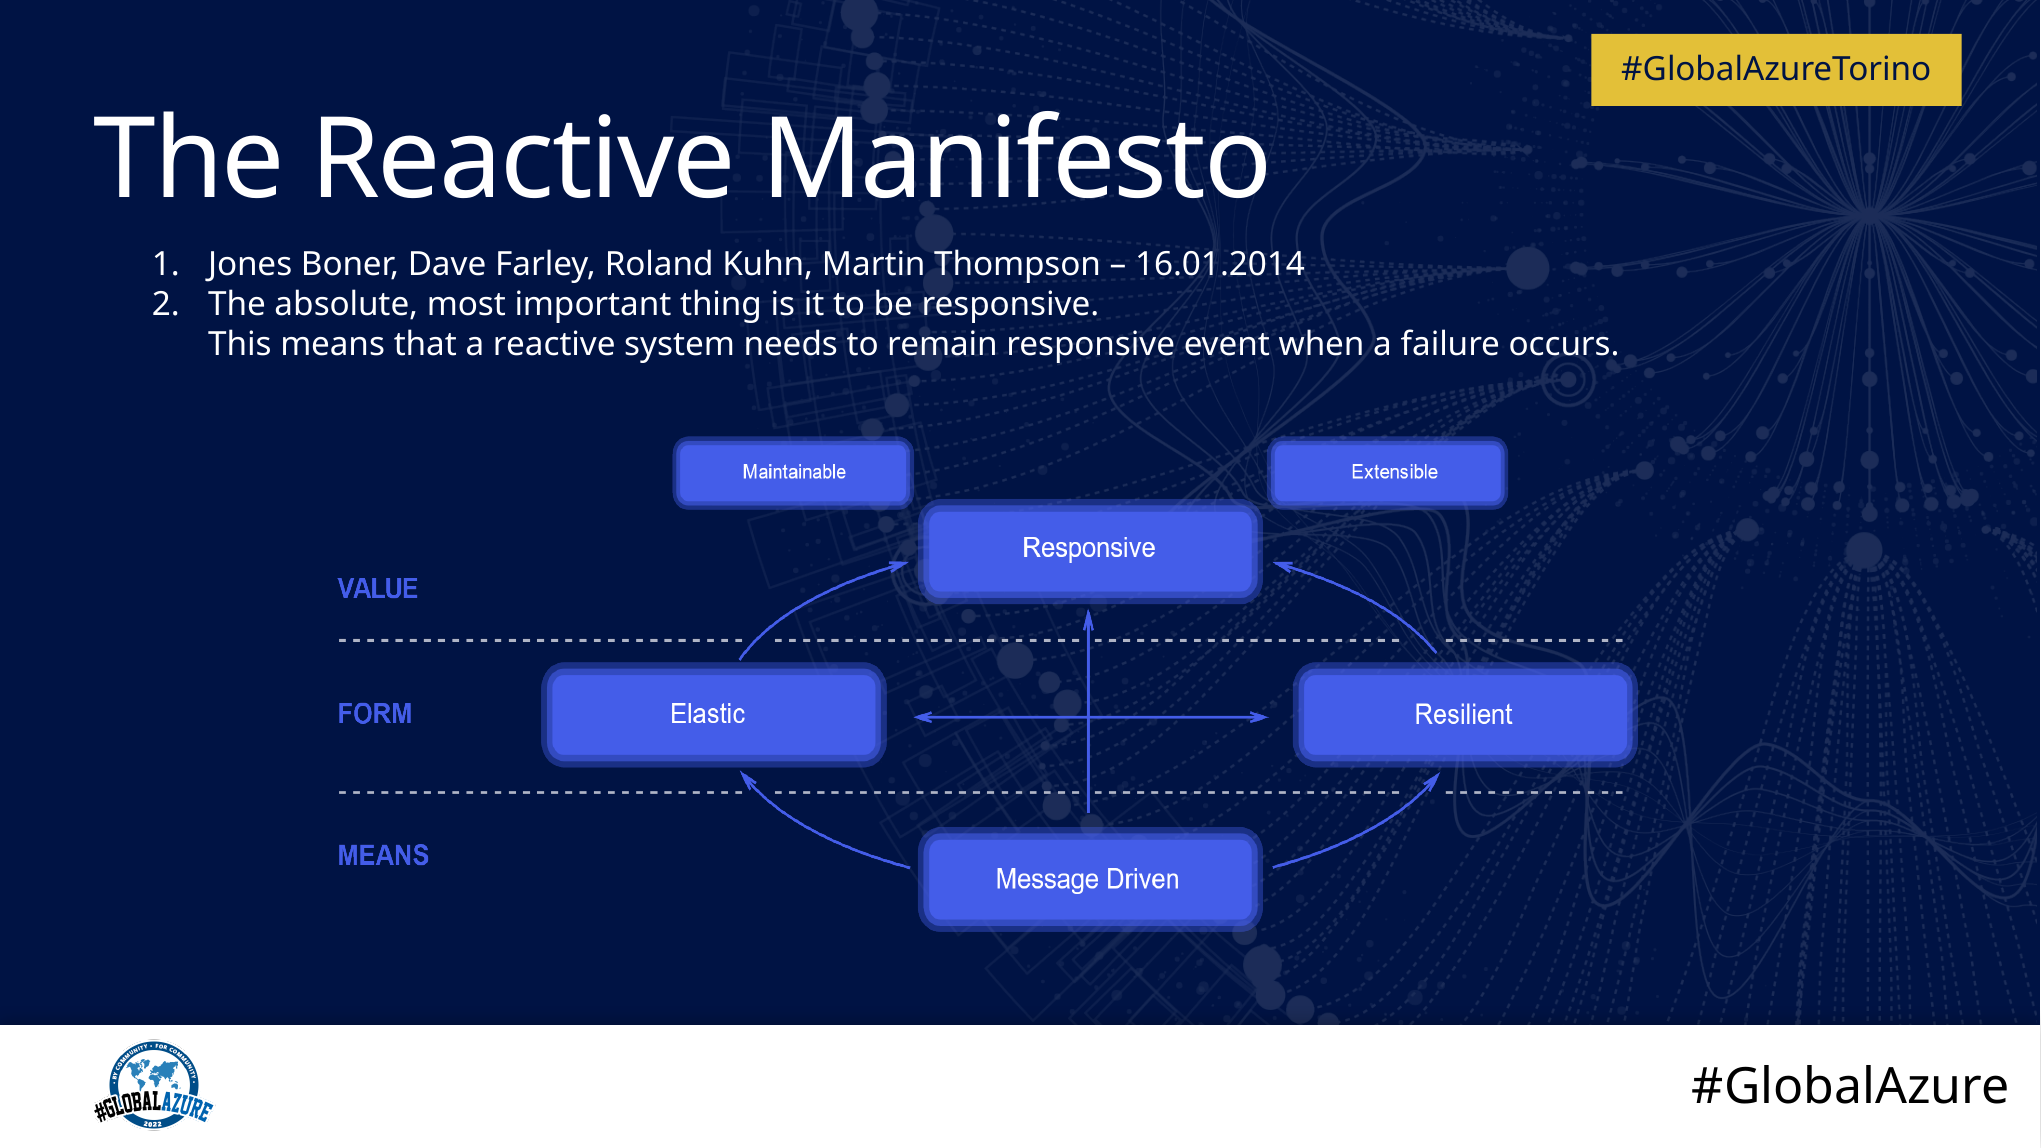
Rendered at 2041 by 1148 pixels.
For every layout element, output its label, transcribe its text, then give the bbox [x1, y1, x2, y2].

picture [90, 1037, 217, 1134]
title The Reactive Manifesto [70, 73, 1495, 224]
text_box Jones Boner, Dave Farley, Roland Kuhn, Martin Thompson – 16.01.2014 The absolute, most important thing is it to be responsive. This means that a reactive system needs to remain responsive event when a failure occurs. [137, 235, 1838, 370]
picture [336, 435, 1638, 932]
